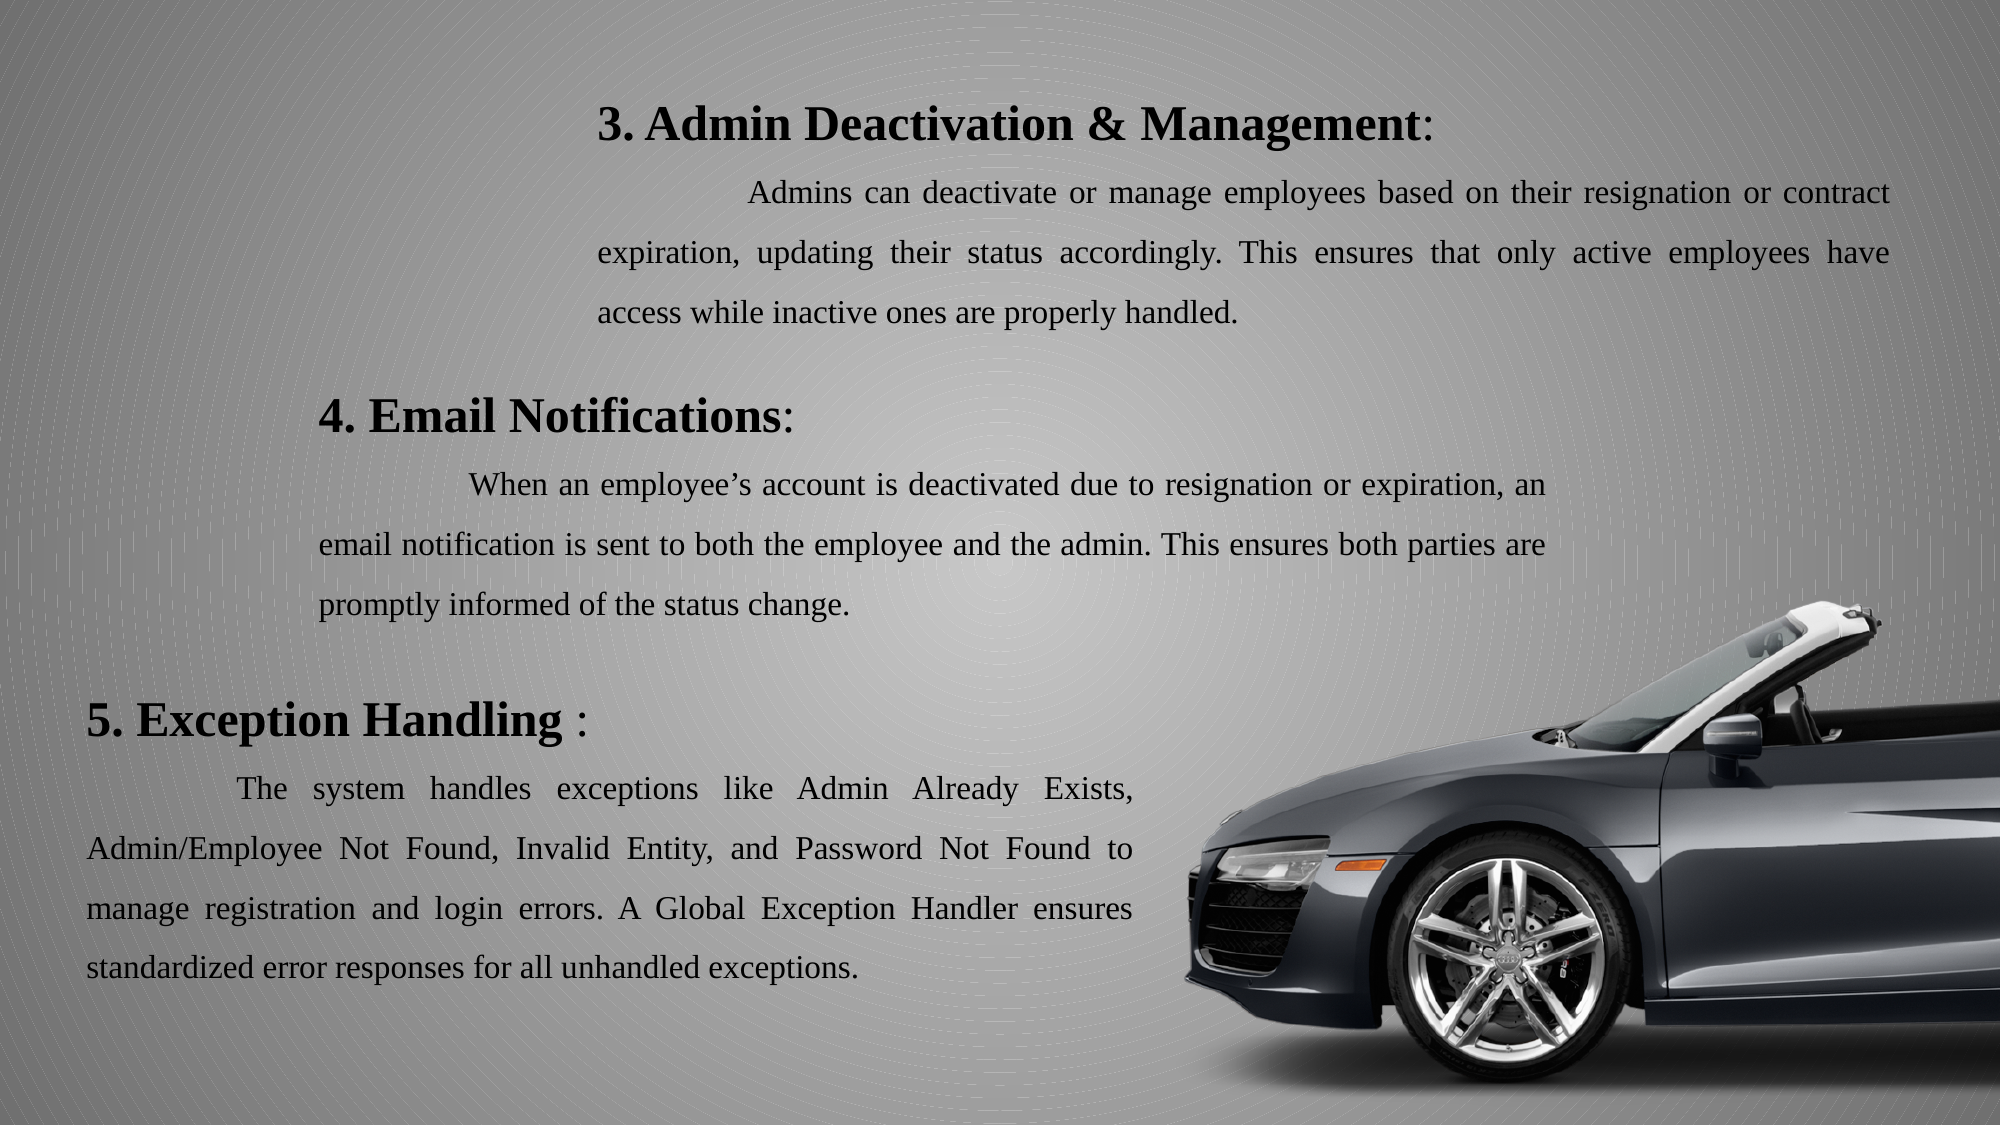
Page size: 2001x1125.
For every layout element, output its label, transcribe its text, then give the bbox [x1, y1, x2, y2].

picture [1175, 598, 2000, 1108]
text_box 5. Exception Handling : The system handles exceptions like Admin Already Exists, Admin/Employee Not Found, Invalid Entity, and Password Not Found to manage registration and login errors. A Global Exception Handler ensures standardized error responses for all unhandled exceptions. [71, 648, 1151, 993]
text_box 4. Email Notifications: When an employee’s account is deactivated due to resignation or expiration, an email notification is sent to both the employee and the admin. This ensures both parties are promptly informed of the status change. [303, 344, 1564, 630]
text_box 3. Admin Deactivation & Management: Admins can deactivate or manage employees based on their resignation or contract expiration, updating their status accordingly. This ensures that only active employees have access while inactive ones are properly handled. [582, 52, 1908, 338]
